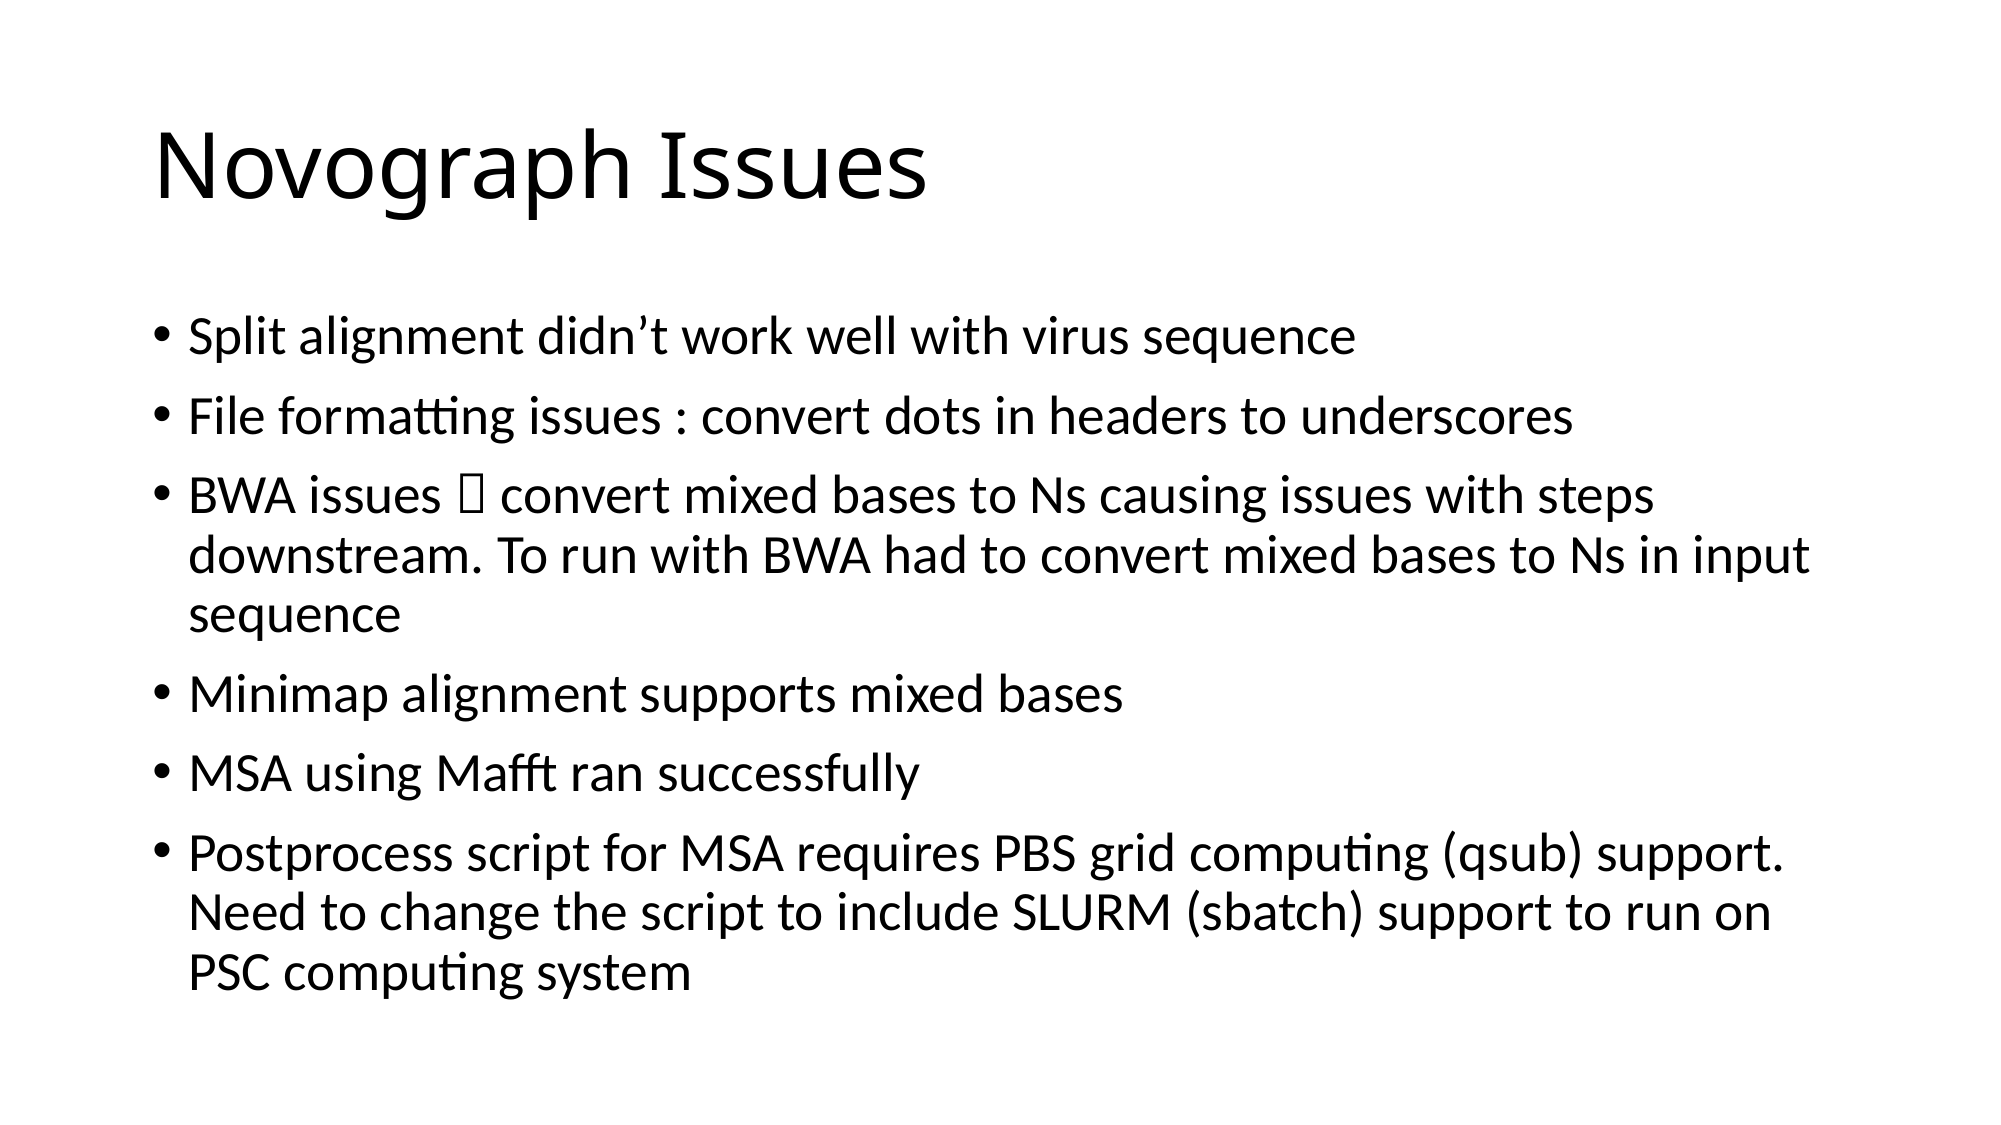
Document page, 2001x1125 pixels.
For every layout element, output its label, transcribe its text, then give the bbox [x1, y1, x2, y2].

list Split alignment didn’t work well with virus sequence File formatting issues : convert dots in headers to underscores BWA issues  convert mixed bases to Ns causing issues with steps downstream. To run with BWA had to convert mixed bases to Ns in input sequence Minimap alignment supports mixed bases MSA using Mafft ran successfully Postprocess script for MSA requires PBS grid computing (qsub) support. Need to change the script to include SLURM (sbatch) support to run on PSC computing system [137, 299, 1863, 1014]
title Novograph Issues [137, 59, 1863, 278]
